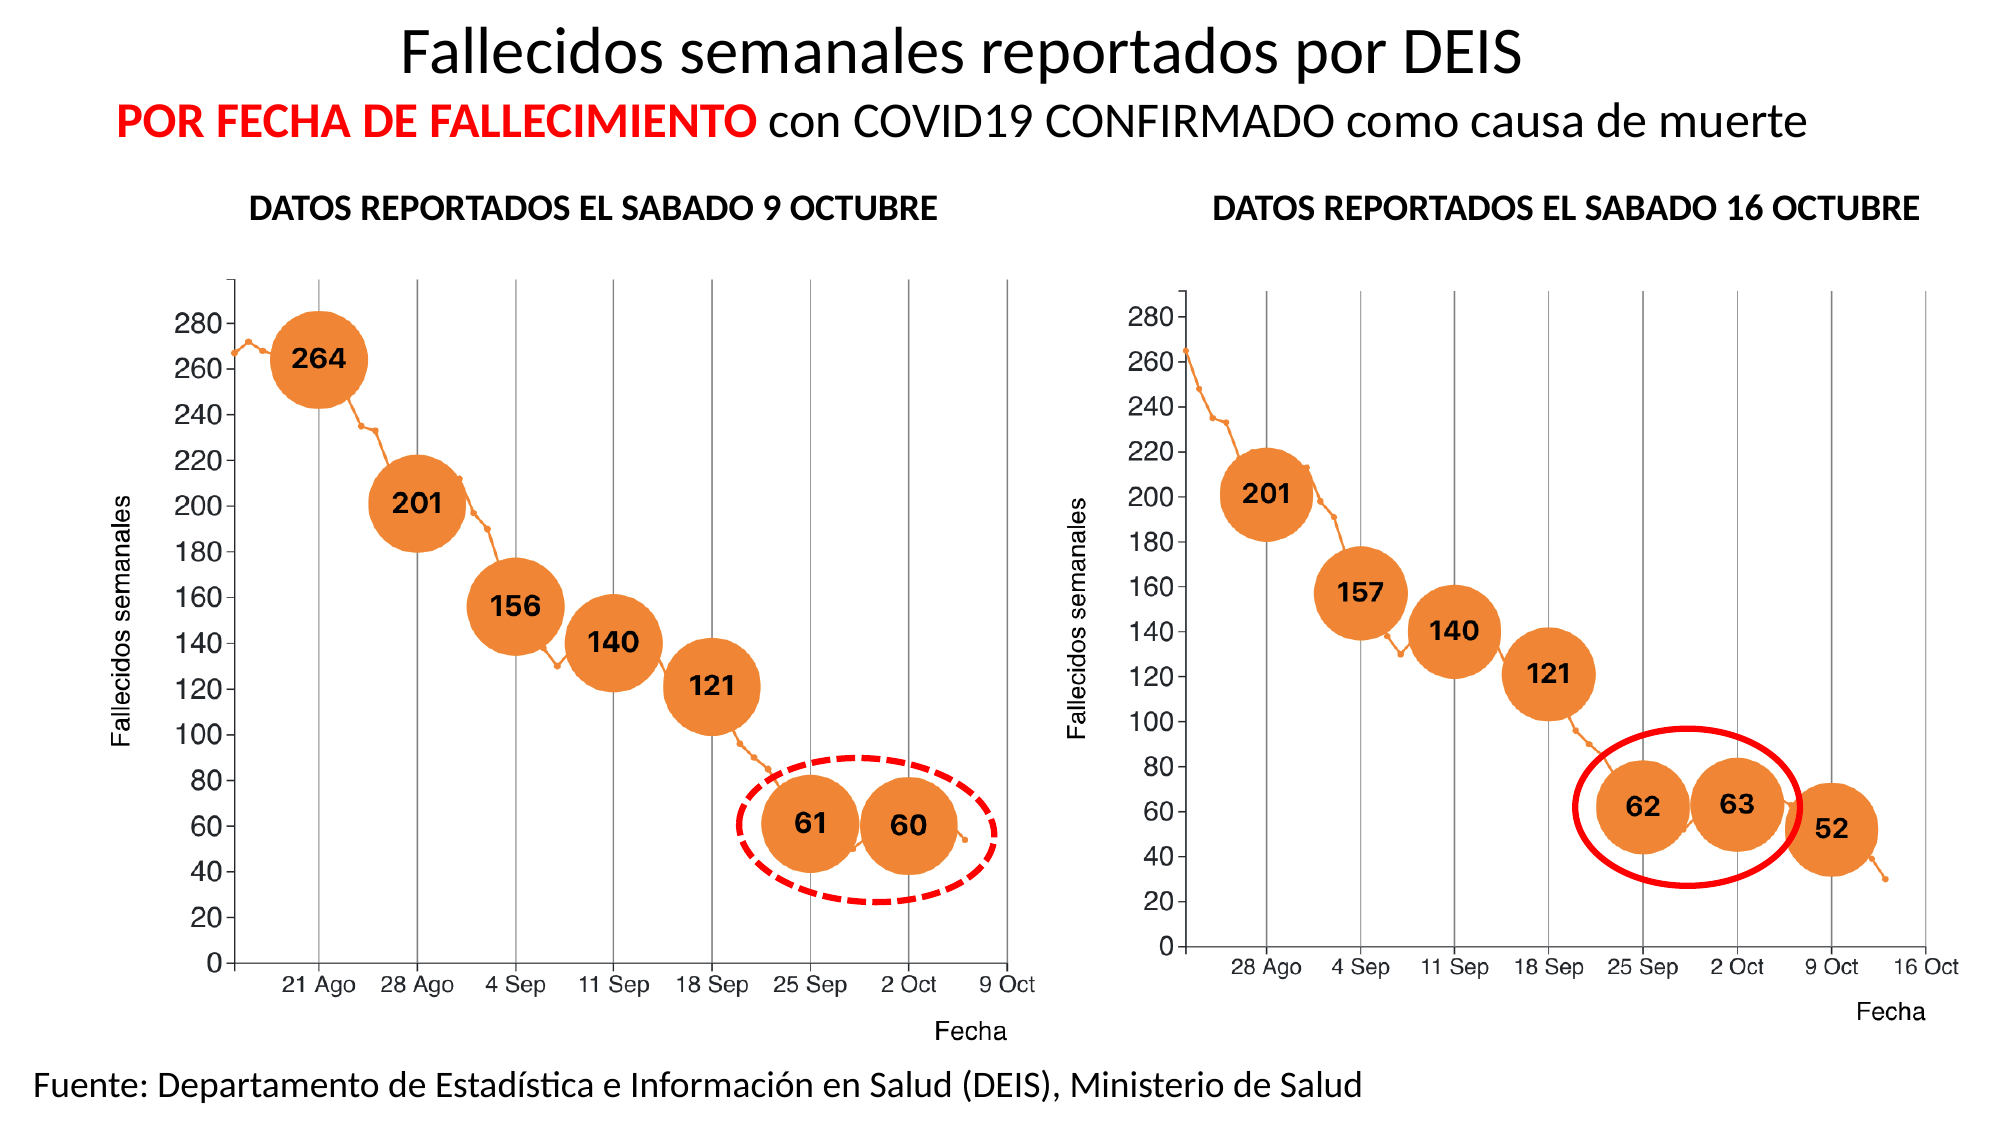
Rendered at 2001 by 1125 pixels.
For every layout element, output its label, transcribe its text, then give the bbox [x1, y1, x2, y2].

text_box DATOS REPORTADOS EL SABADO 9 OCTUBRE [234, 175, 954, 236]
text_box Fuente: Departamento de Estadística e Información en Salud (DEIS), Ministerio de Salud [18, 1052, 1380, 1113]
picture [70, 261, 1966, 1050]
text_box DATOS REPORTADOS EL SABADO 16 OCTUBRE [1197, 175, 1937, 236]
text_box Fallecidos semanales reportados por DEIS POR FECHA DE FALLECIMIENTO con COVID19 CONFIRMADO como causa de muerte [101, 0, 1824, 155]
